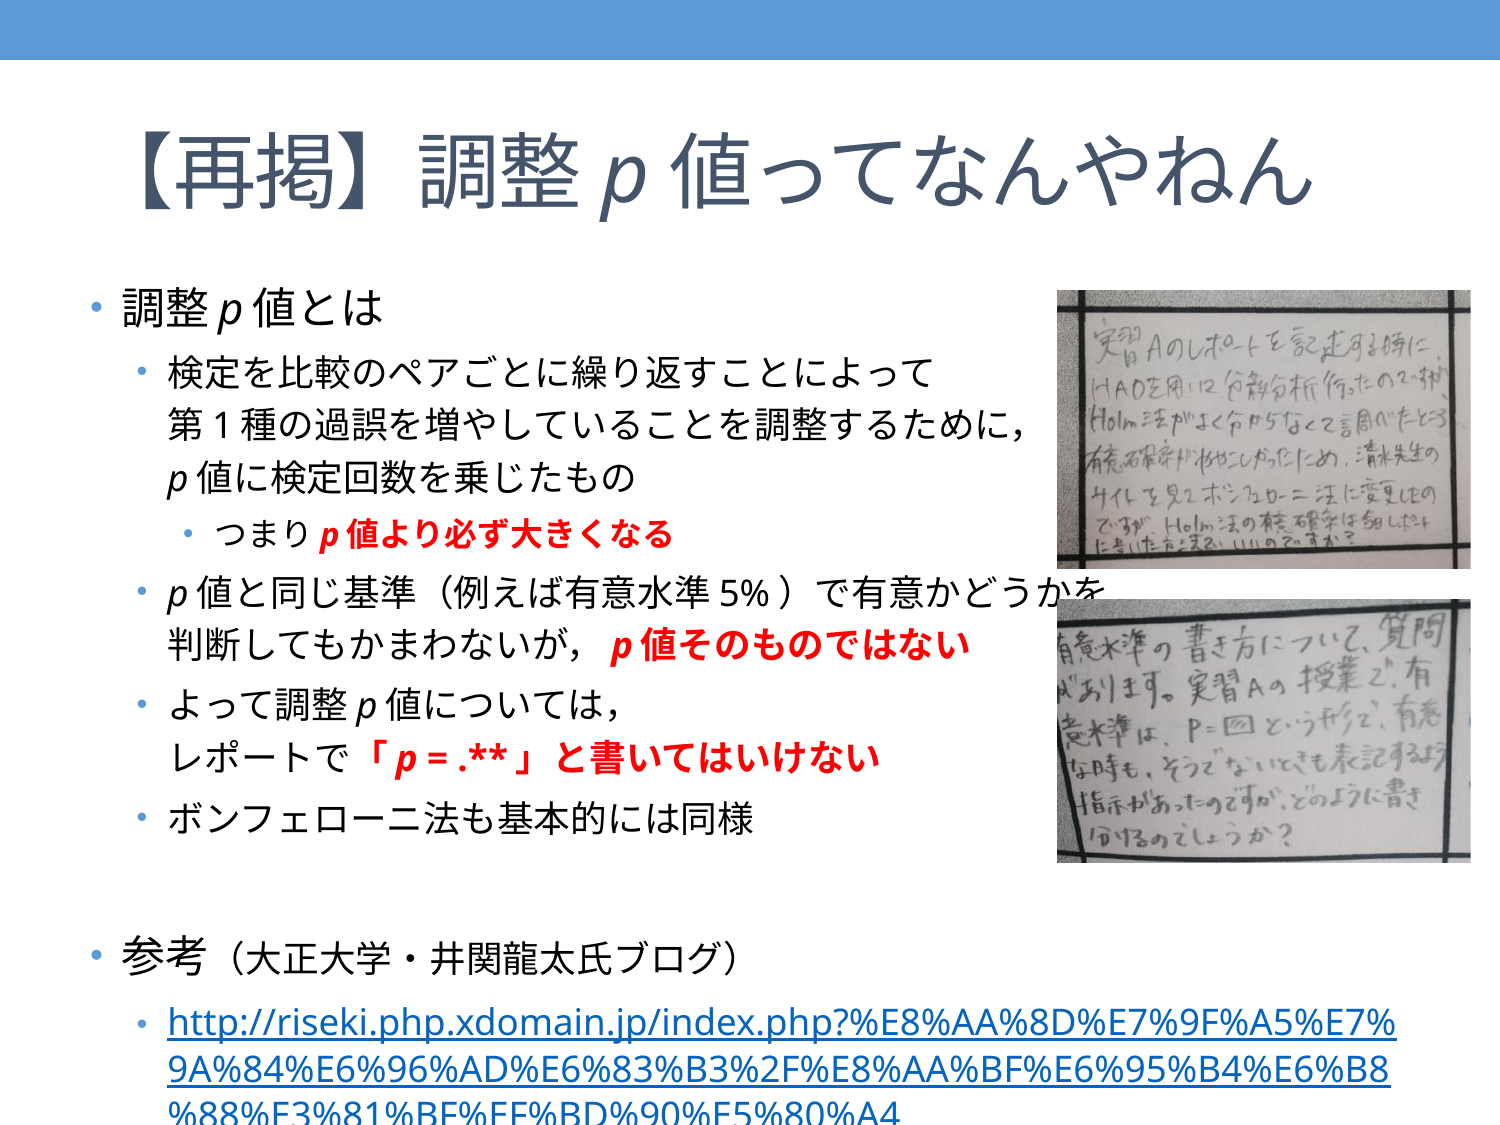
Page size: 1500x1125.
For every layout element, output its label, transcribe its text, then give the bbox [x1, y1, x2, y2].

title 【再掲】調整p値ってなんやねん [75, 87, 1425, 250]
picture [1056, 290, 1471, 569]
list 調整p値とは 検定を比較のペアごとに繰り返すことによって 第1種の過誤を増やしていることを調整するために， p値に検定回数を乗じたもの つまりp値より必ず大きくなる p値と同じ基準（例えば有意水準5%）で有意かどうかを 判断してもかまわないが，p値そのものではない よって調整p値については， レポートで「p = .**」と書いてはいけない ボンフェローニ法も基本的には同様 参考（大正大学・井関龍太氏ブログ） http://riseki.php.xdomain.jp/index.php?%E8%AA%8D%E7%9F%A5%E7%9A%84%E6%96%AD%E6%83%B3%2F%E8%AA%BF%E6%95%B4%E6%B8%88%E3%81%BF%EF%BD%90%E5%80%A4 [75, 262, 1425, 1063]
picture [1056, 598, 1471, 864]
